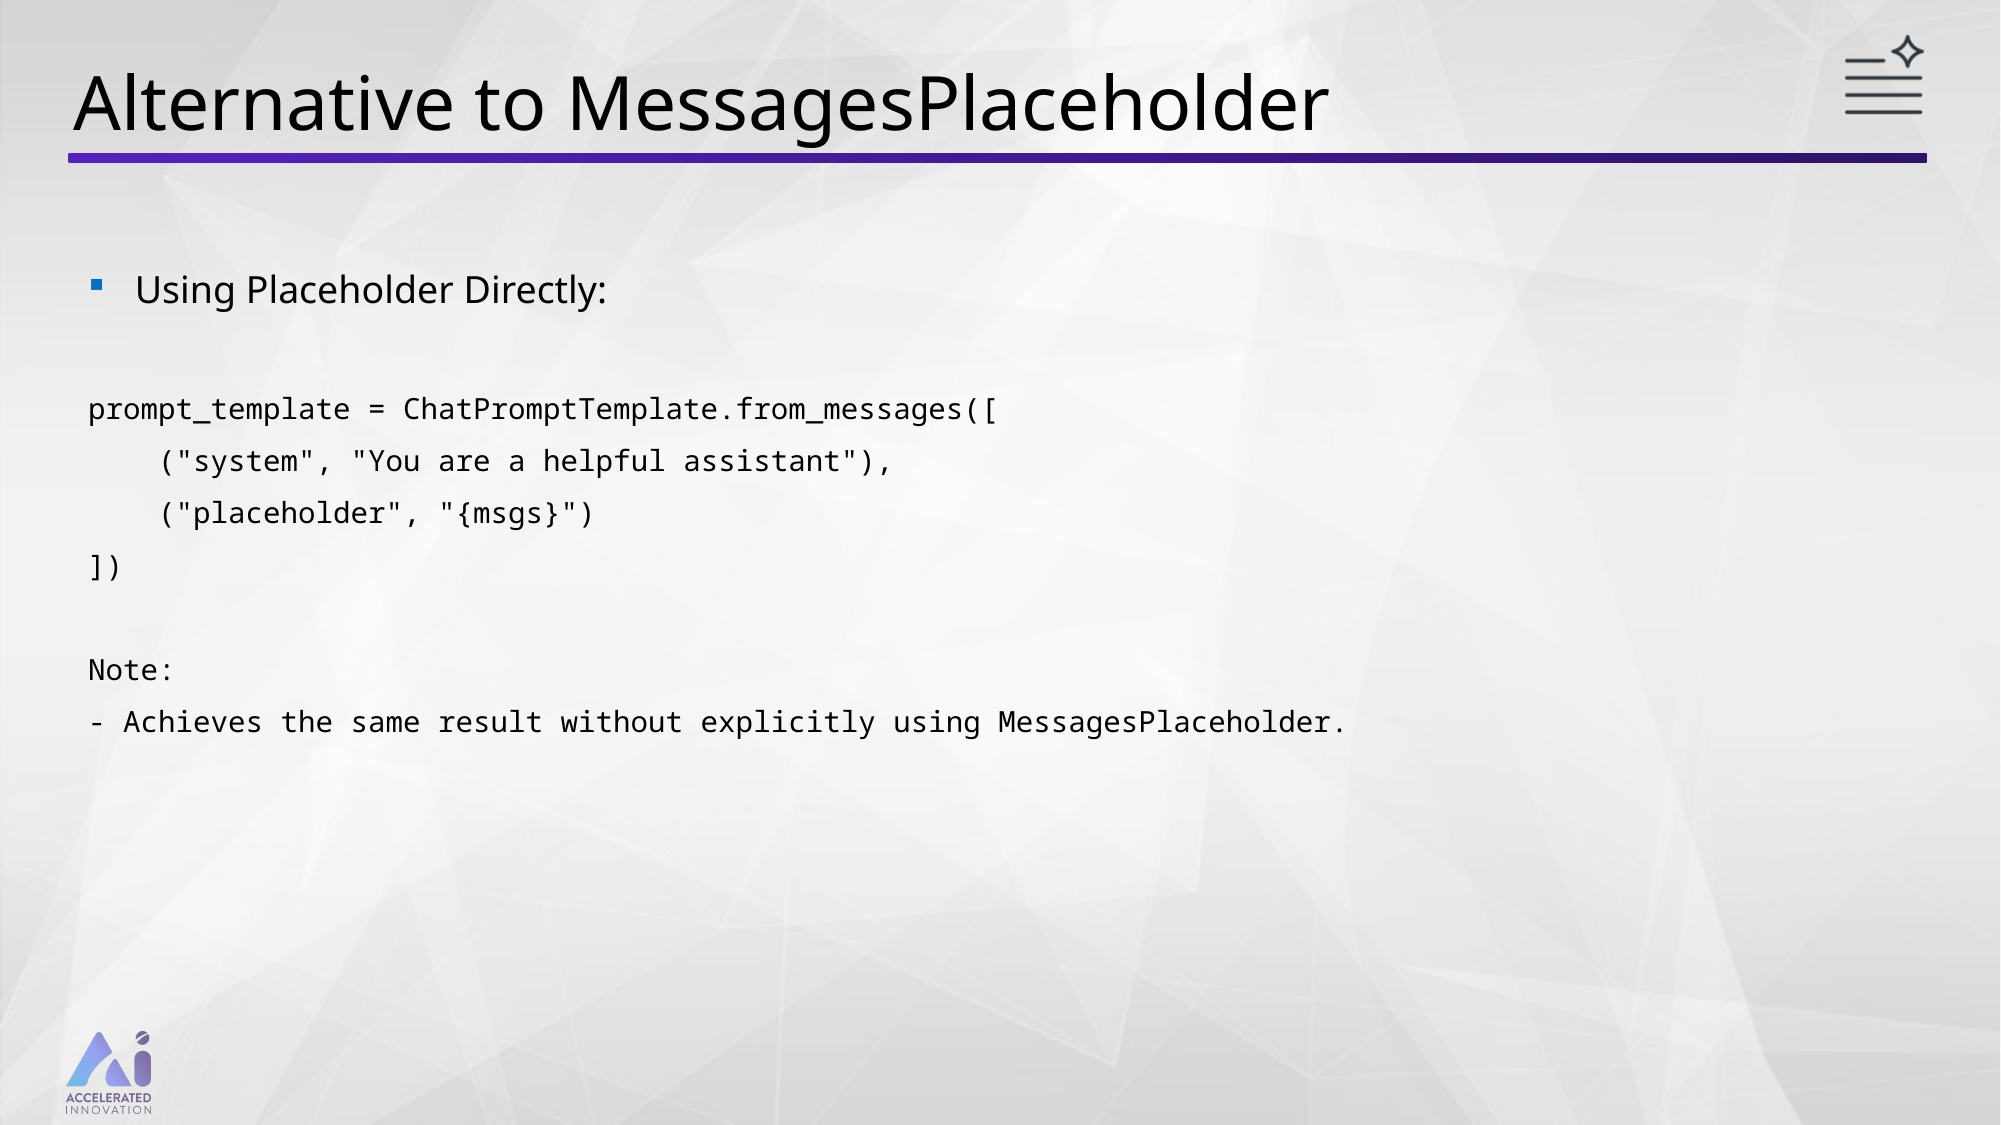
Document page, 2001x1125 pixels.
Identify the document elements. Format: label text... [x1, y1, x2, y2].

picture [0, 0, 2001, 1125]
list Using Placeholder Directly: prompt_template = ChatPromptTemplate.from_messages([ ("system", "You are a helpful assistant"), ("placeholder", "{msgs}") ]) Note: - Achieves the same result without explicitly using MessagesPlaceholder. [73, 193, 1925, 1014]
title Alternative to MessagesPlaceholder [73, 32, 1925, 154]
